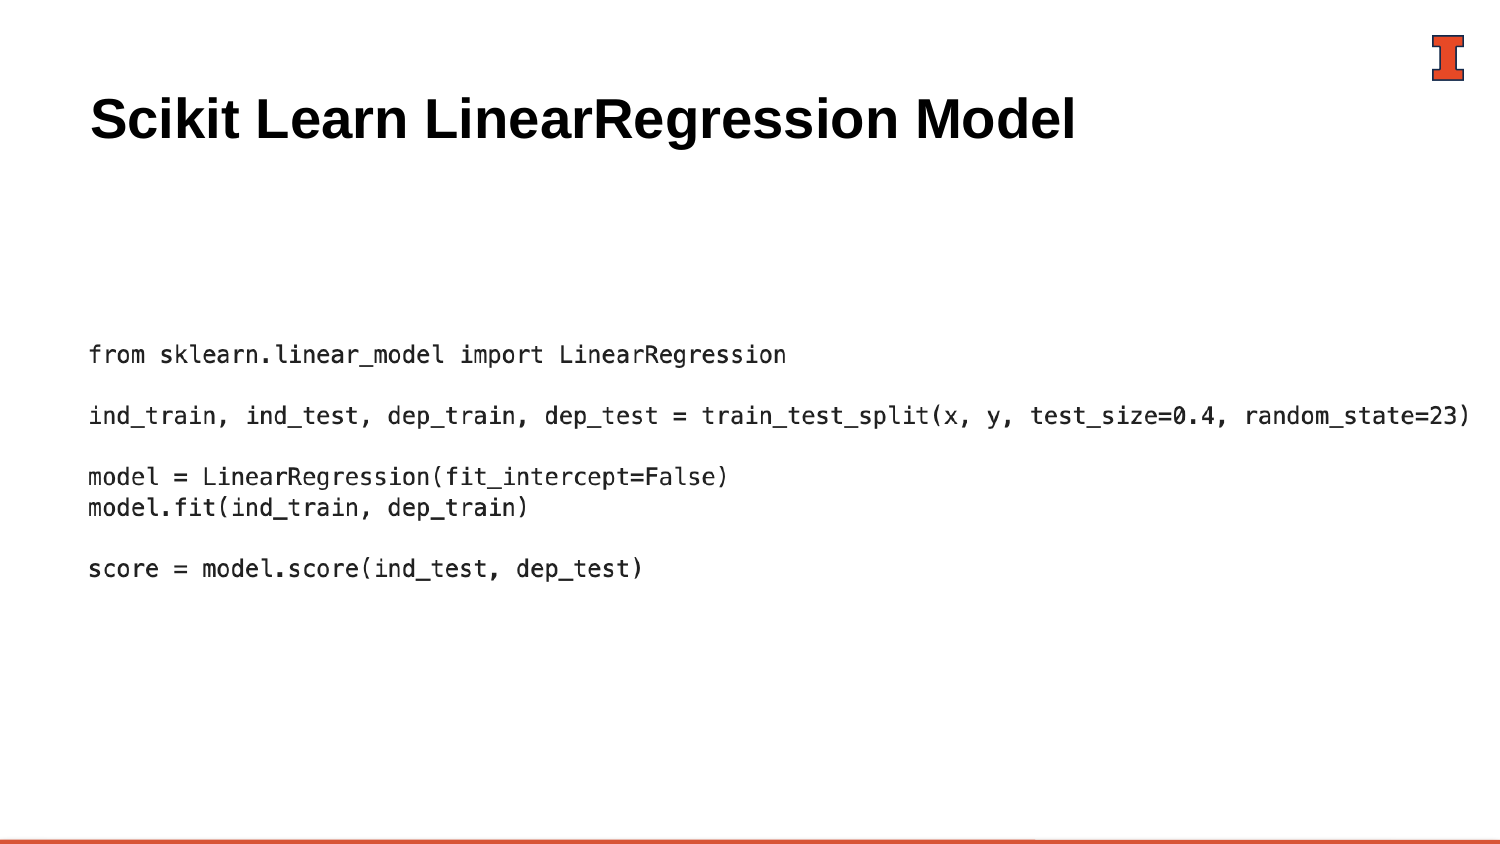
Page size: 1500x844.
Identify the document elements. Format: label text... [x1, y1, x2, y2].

title Scikit Learn LinearRegression Model [75, 75, 1114, 275]
picture [1432, 35, 1464, 81]
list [51, 320, 1500, 607]
